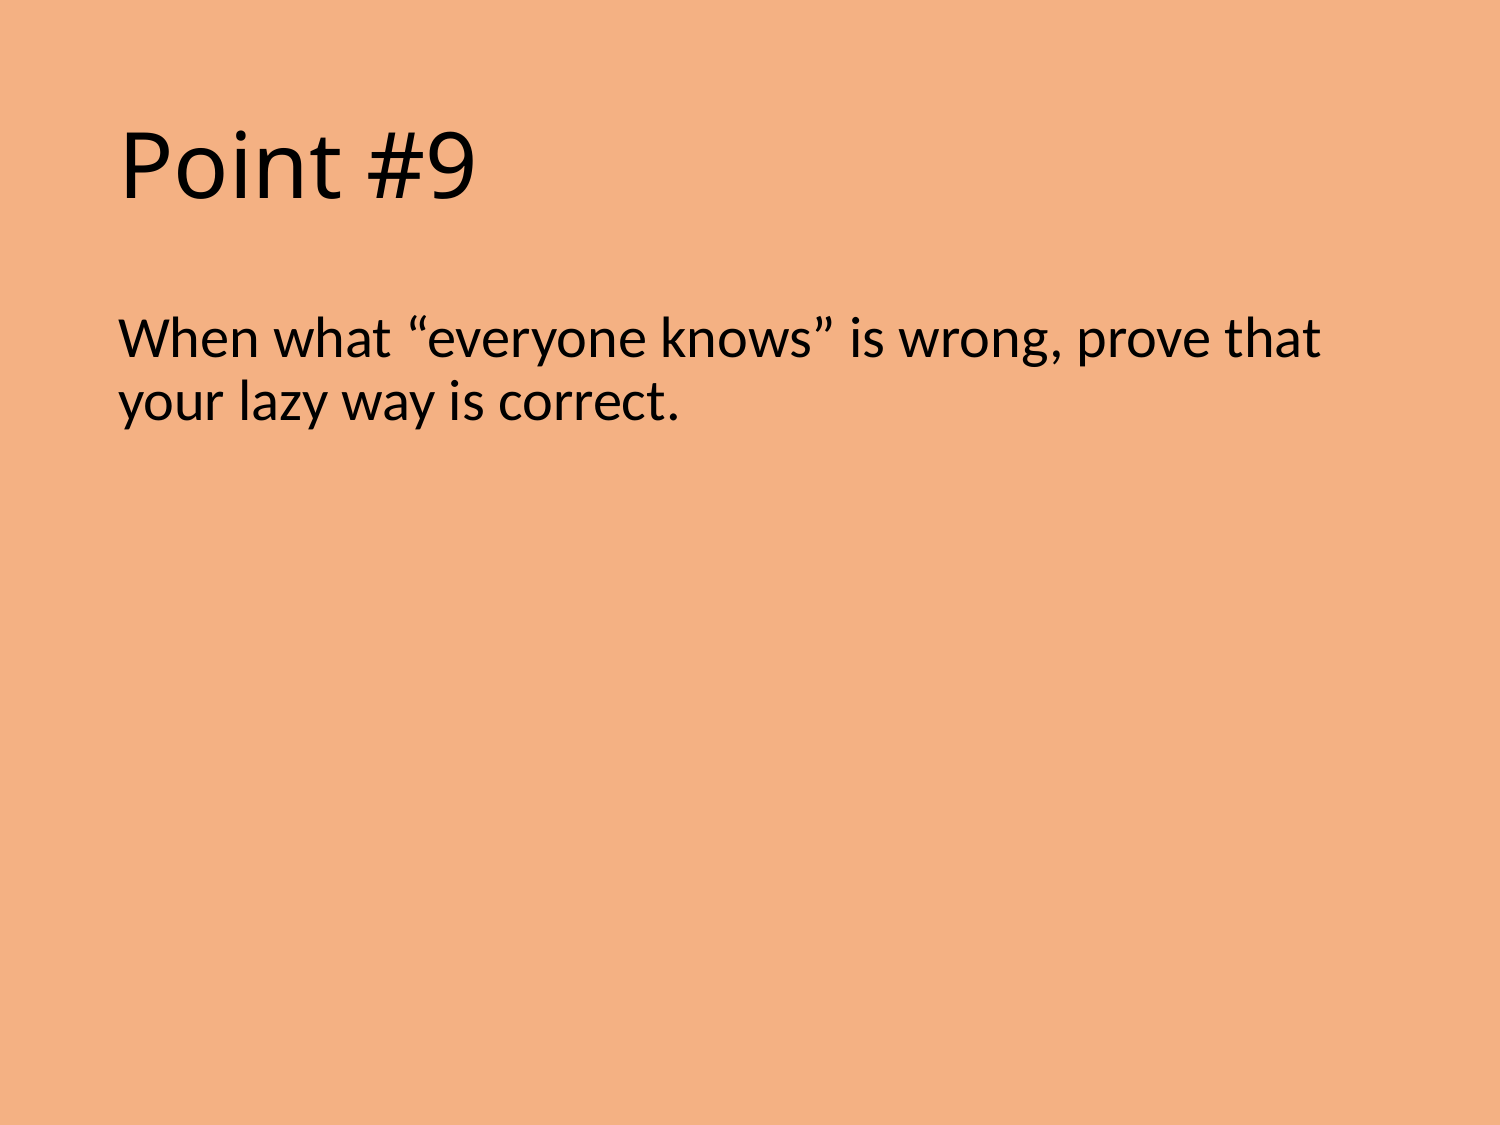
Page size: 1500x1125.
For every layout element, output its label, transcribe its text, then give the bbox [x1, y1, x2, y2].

list When what “everyone knows” is wrong, prove that your lazy way is correct. [103, 299, 1397, 1014]
title Point #9 [103, 59, 1397, 278]
